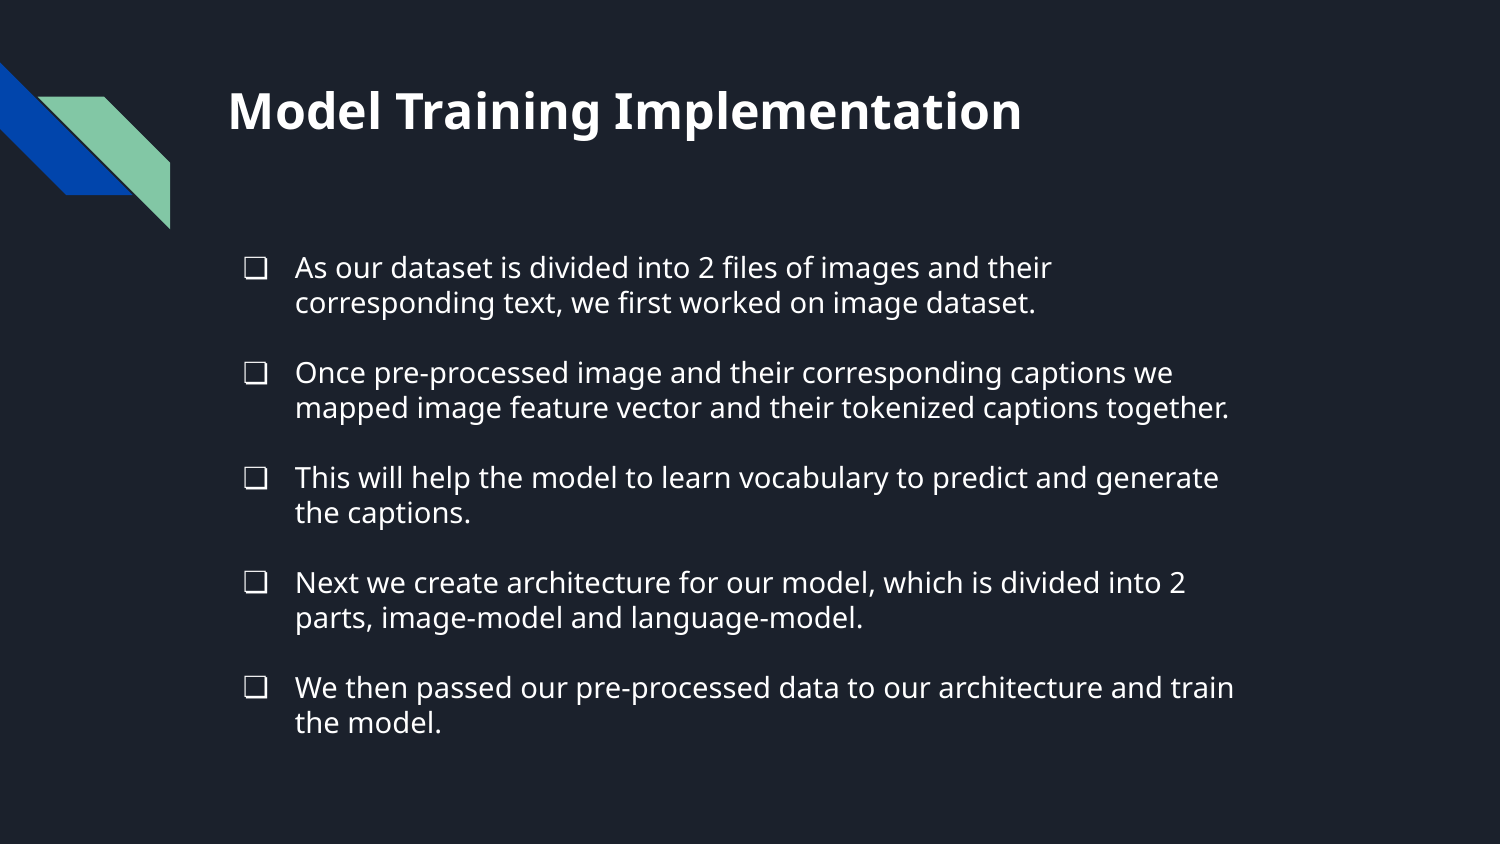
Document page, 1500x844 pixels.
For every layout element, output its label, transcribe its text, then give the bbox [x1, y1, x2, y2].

text_box As our dataset is divided into 2 files of images and their corresponding text, we first worked on image dataset. Once pre-processed image and their corresponding captions we mapped image feature vector and their tokenized captions together. This will help the model to learn vocabulary to predict and generate the captions. Next we create architecture for our model, which is divided into 2 parts, image-model and language-model. We then passed our pre-processed data to our architecture and train the model. [204, 234, 1255, 844]
title Model Training Implementation [212, 64, 1368, 215]
